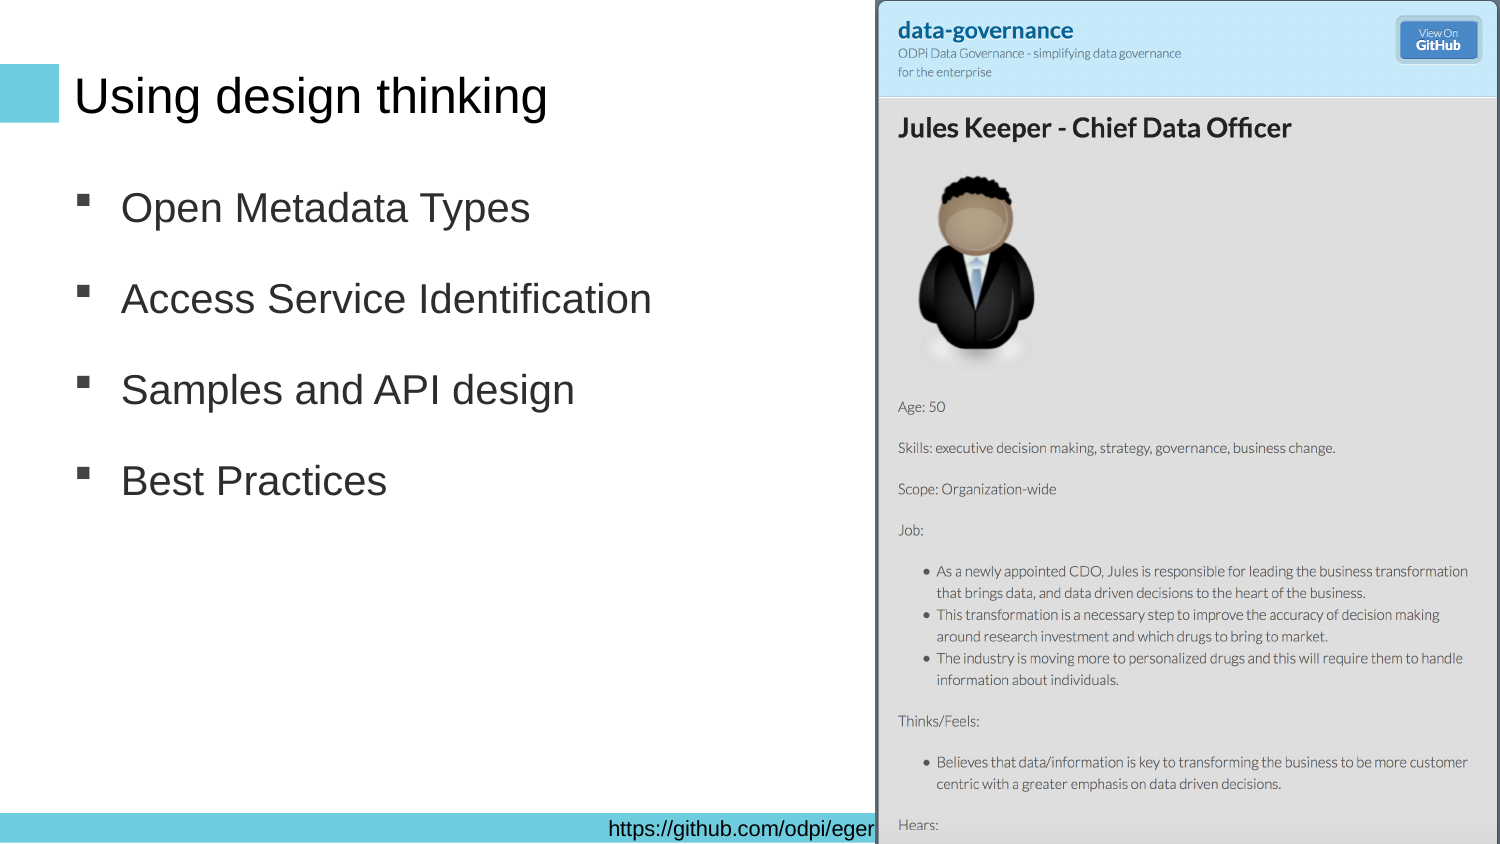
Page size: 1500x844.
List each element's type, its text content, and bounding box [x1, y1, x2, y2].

picture [875, 0, 1500, 844]
title Using design thinking [58, 46, 870, 140]
list Open Metadata Types Access Service Identification Samples and API design Best Practices [58, 158, 870, 750]
